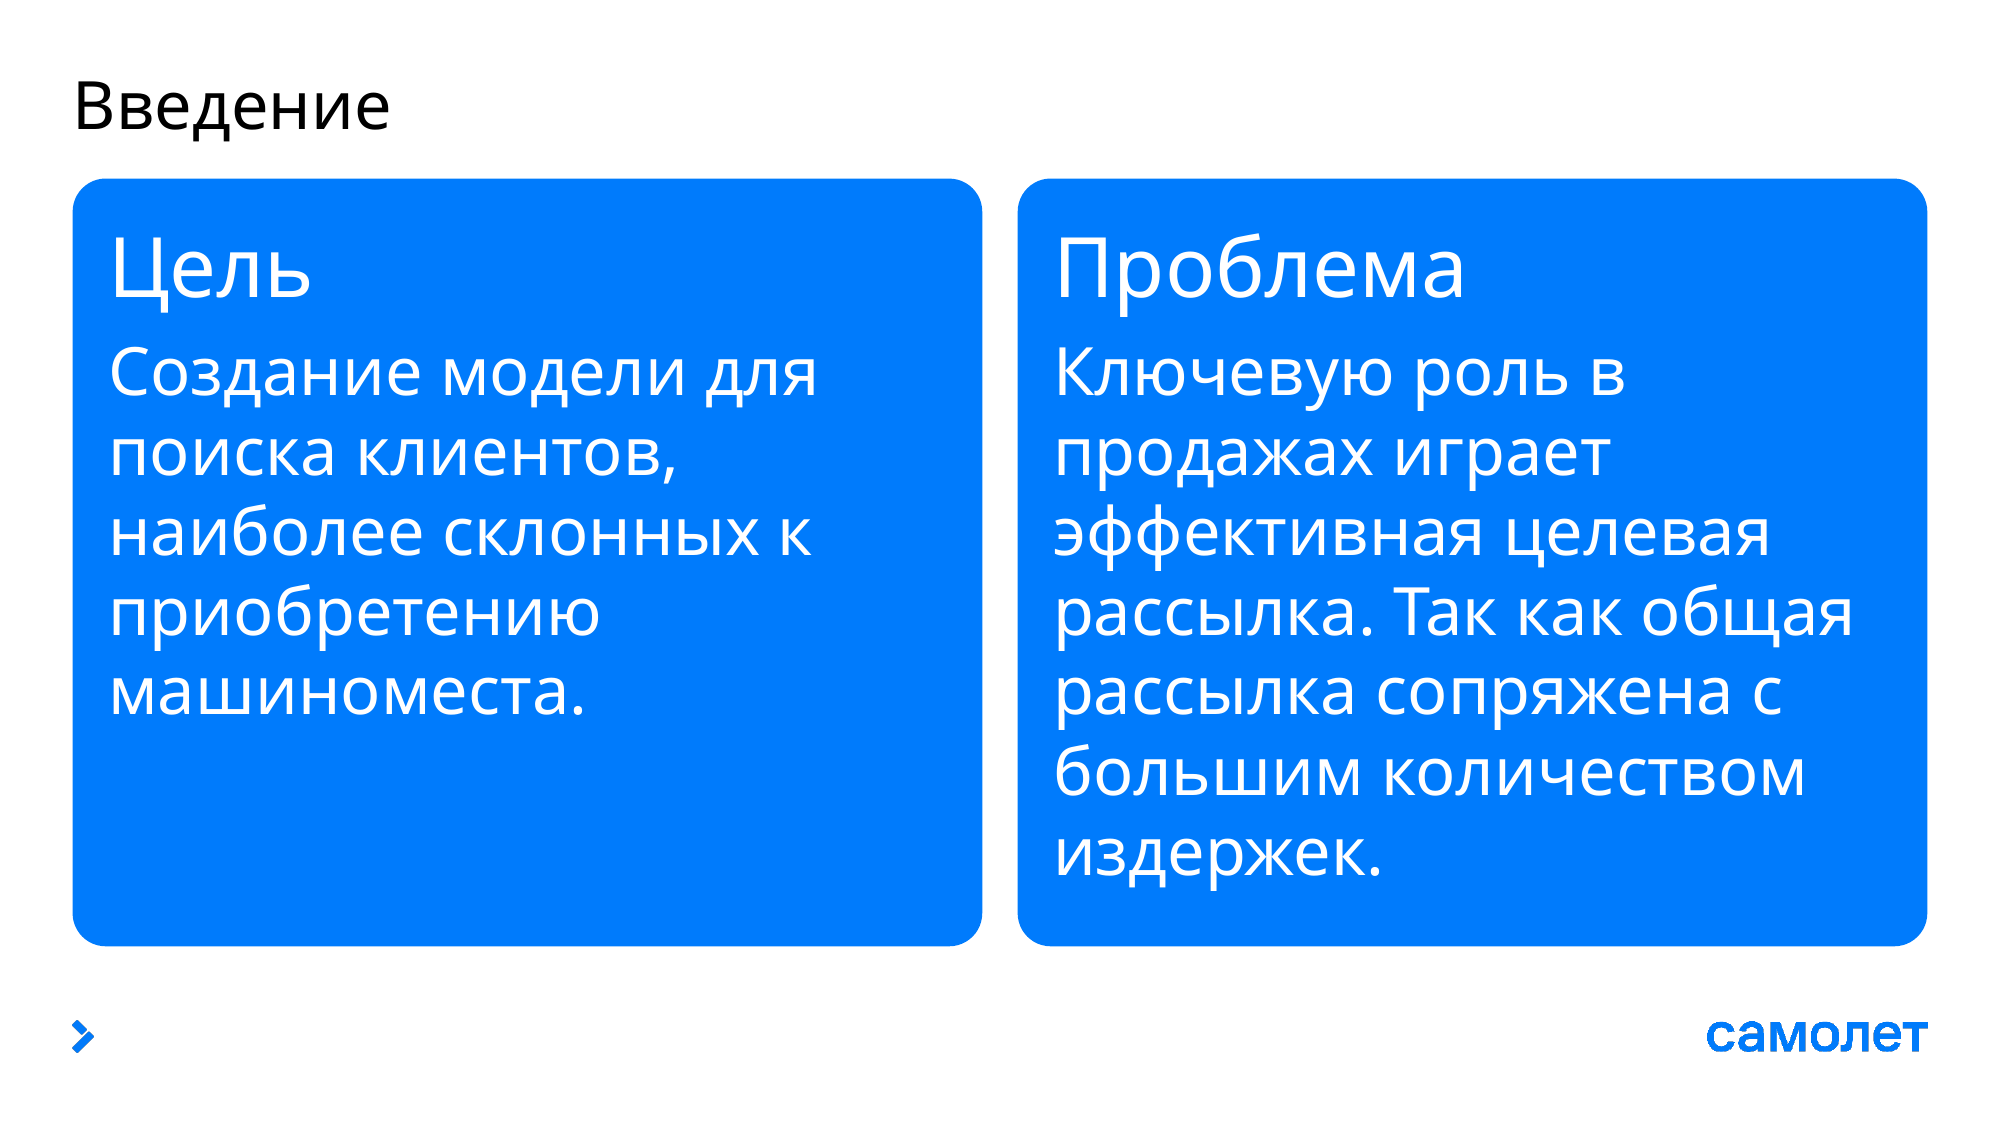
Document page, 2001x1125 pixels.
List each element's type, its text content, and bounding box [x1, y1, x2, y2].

list Создание модели для поиска клиентов, наиболее склонных к приобретению машиноместа. [108, 328, 947, 911]
list Цель [108, 214, 947, 256]
picture [1707, 1021, 1928, 1052]
list Ключевую роль в продажах играет эффективная целевая рассылка. Так как общая рассылка сопряжена с большим количеством издержек. [1053, 328, 1892, 911]
list Проблема [1053, 214, 1892, 256]
title Введение [72, 71, 1928, 180]
picture [72, 1020, 94, 1053]
